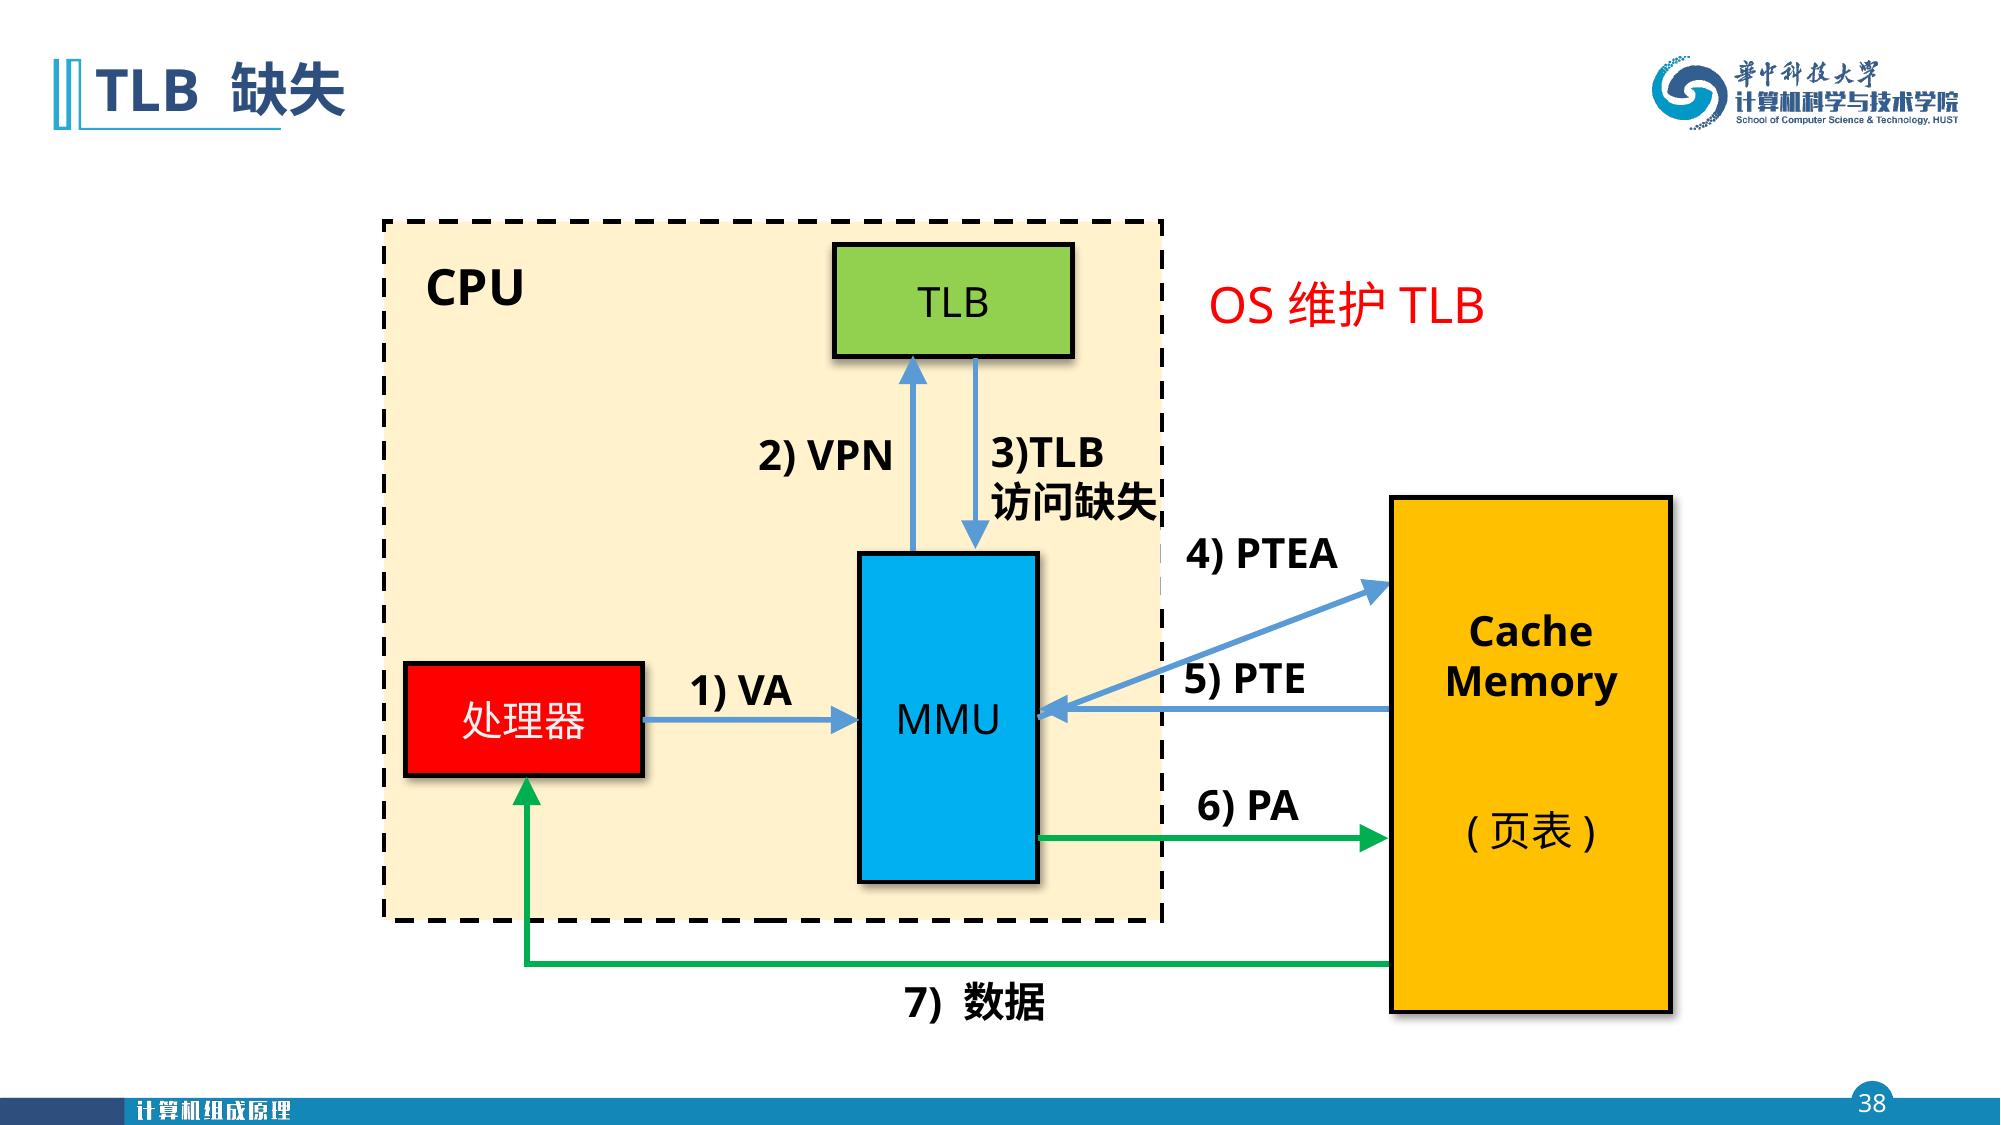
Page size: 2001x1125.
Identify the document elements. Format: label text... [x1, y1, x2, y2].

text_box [1037, 779, 1389, 859]
title TLB 缺失 [80, 42, 1805, 144]
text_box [1037, 527, 1393, 607]
text_box Cache Memory (页表) [1391, 497, 1671, 1013]
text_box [663, 355, 913, 551]
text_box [383, 221, 1162, 921]
text_box OS维护TLB [1194, 265, 1628, 341]
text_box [642, 663, 860, 733]
picture [1805, 56, 1958, 130]
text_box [975, 357, 1190, 549]
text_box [526, 776, 1392, 1049]
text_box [1038, 651, 1394, 732]
